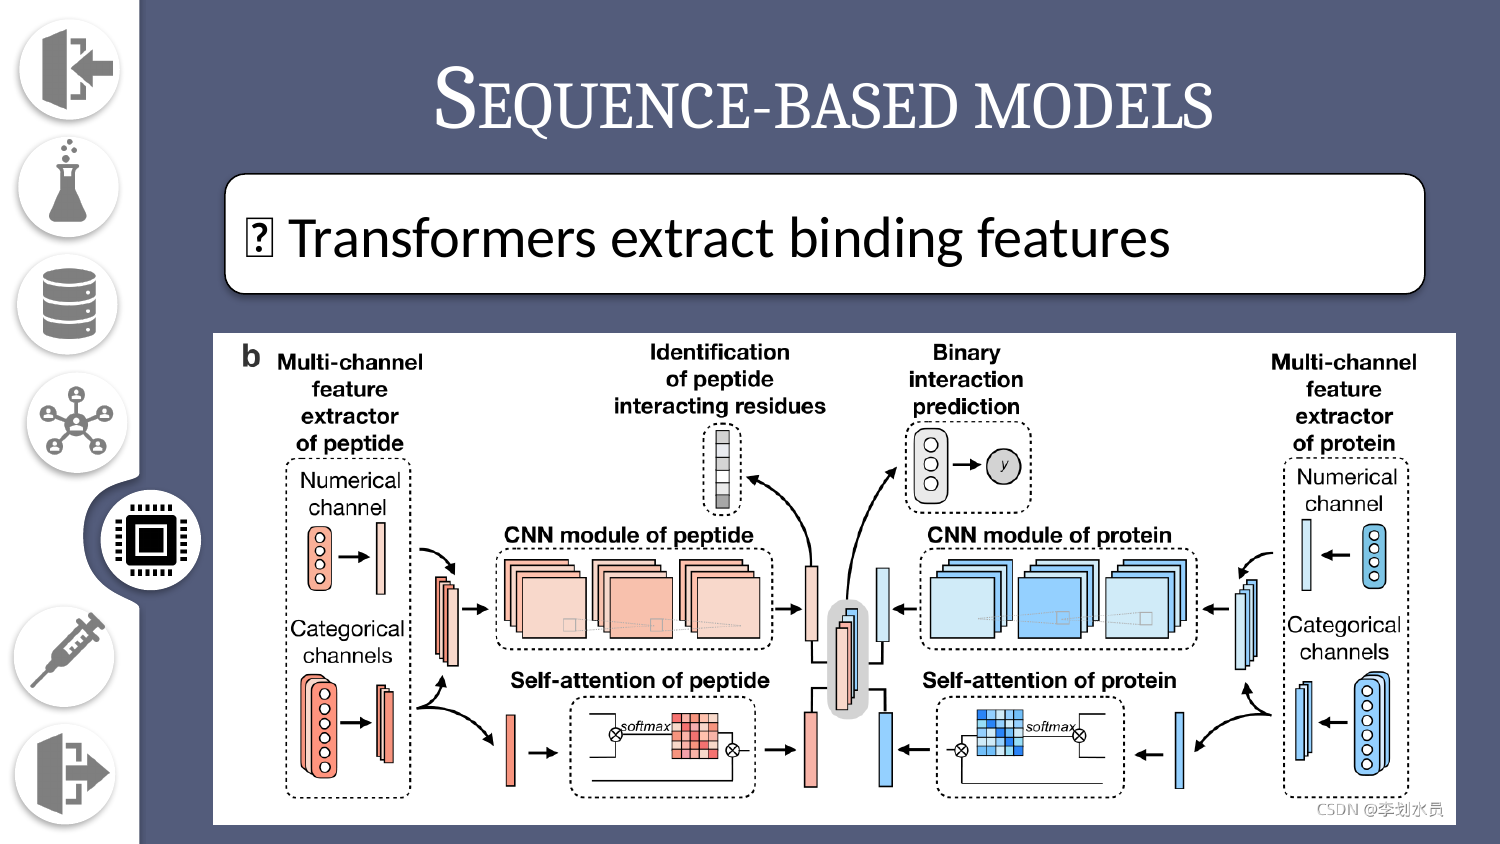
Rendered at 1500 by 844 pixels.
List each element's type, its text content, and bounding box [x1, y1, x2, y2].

text_box [0, 0, 141, 844]
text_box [26, 372, 128, 474]
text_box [14, 723, 118, 825]
text_box 🧬 Transformers extract binding features [224, 173, 1426, 295]
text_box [16, 253, 118, 355]
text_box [13, 605, 115, 708]
picture [213, 333, 1456, 825]
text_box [100, 489, 202, 591]
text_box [19, 18, 122, 120]
text_box SEQUENCE-BASED MODELS [420, 29, 1230, 155]
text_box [17, 135, 119, 238]
